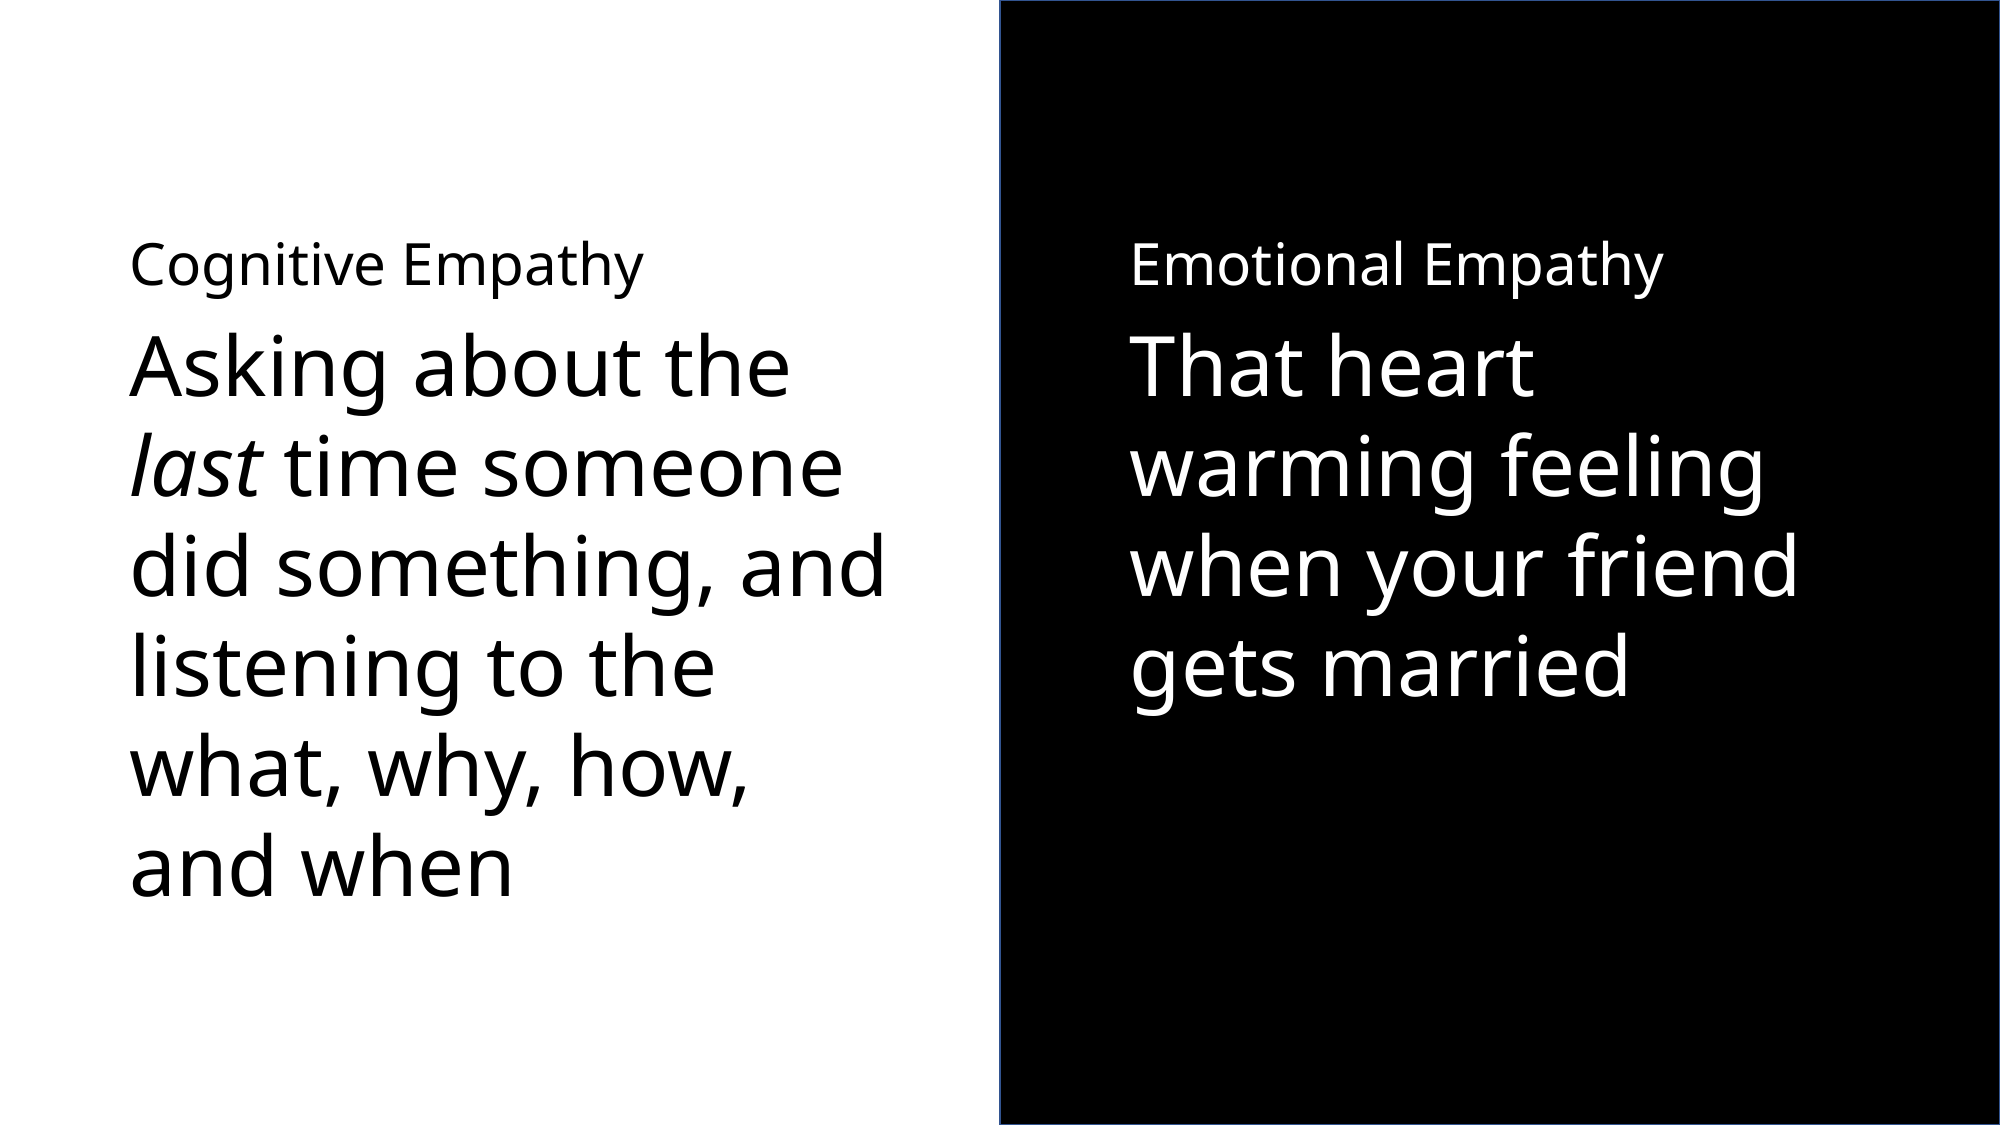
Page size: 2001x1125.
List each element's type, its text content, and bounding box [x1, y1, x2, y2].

text_box [999, 0, 2000, 1125]
text_box Asking about the last time someone did something, and listening to the what, why, how, and when [114, 305, 905, 921]
text_box Emotional Empathy [1114, 220, 1927, 305]
text_box Cognitive Empathy [114, 220, 926, 305]
text_box That heart warming feeling when your friend gets married [1114, 305, 1905, 721]
